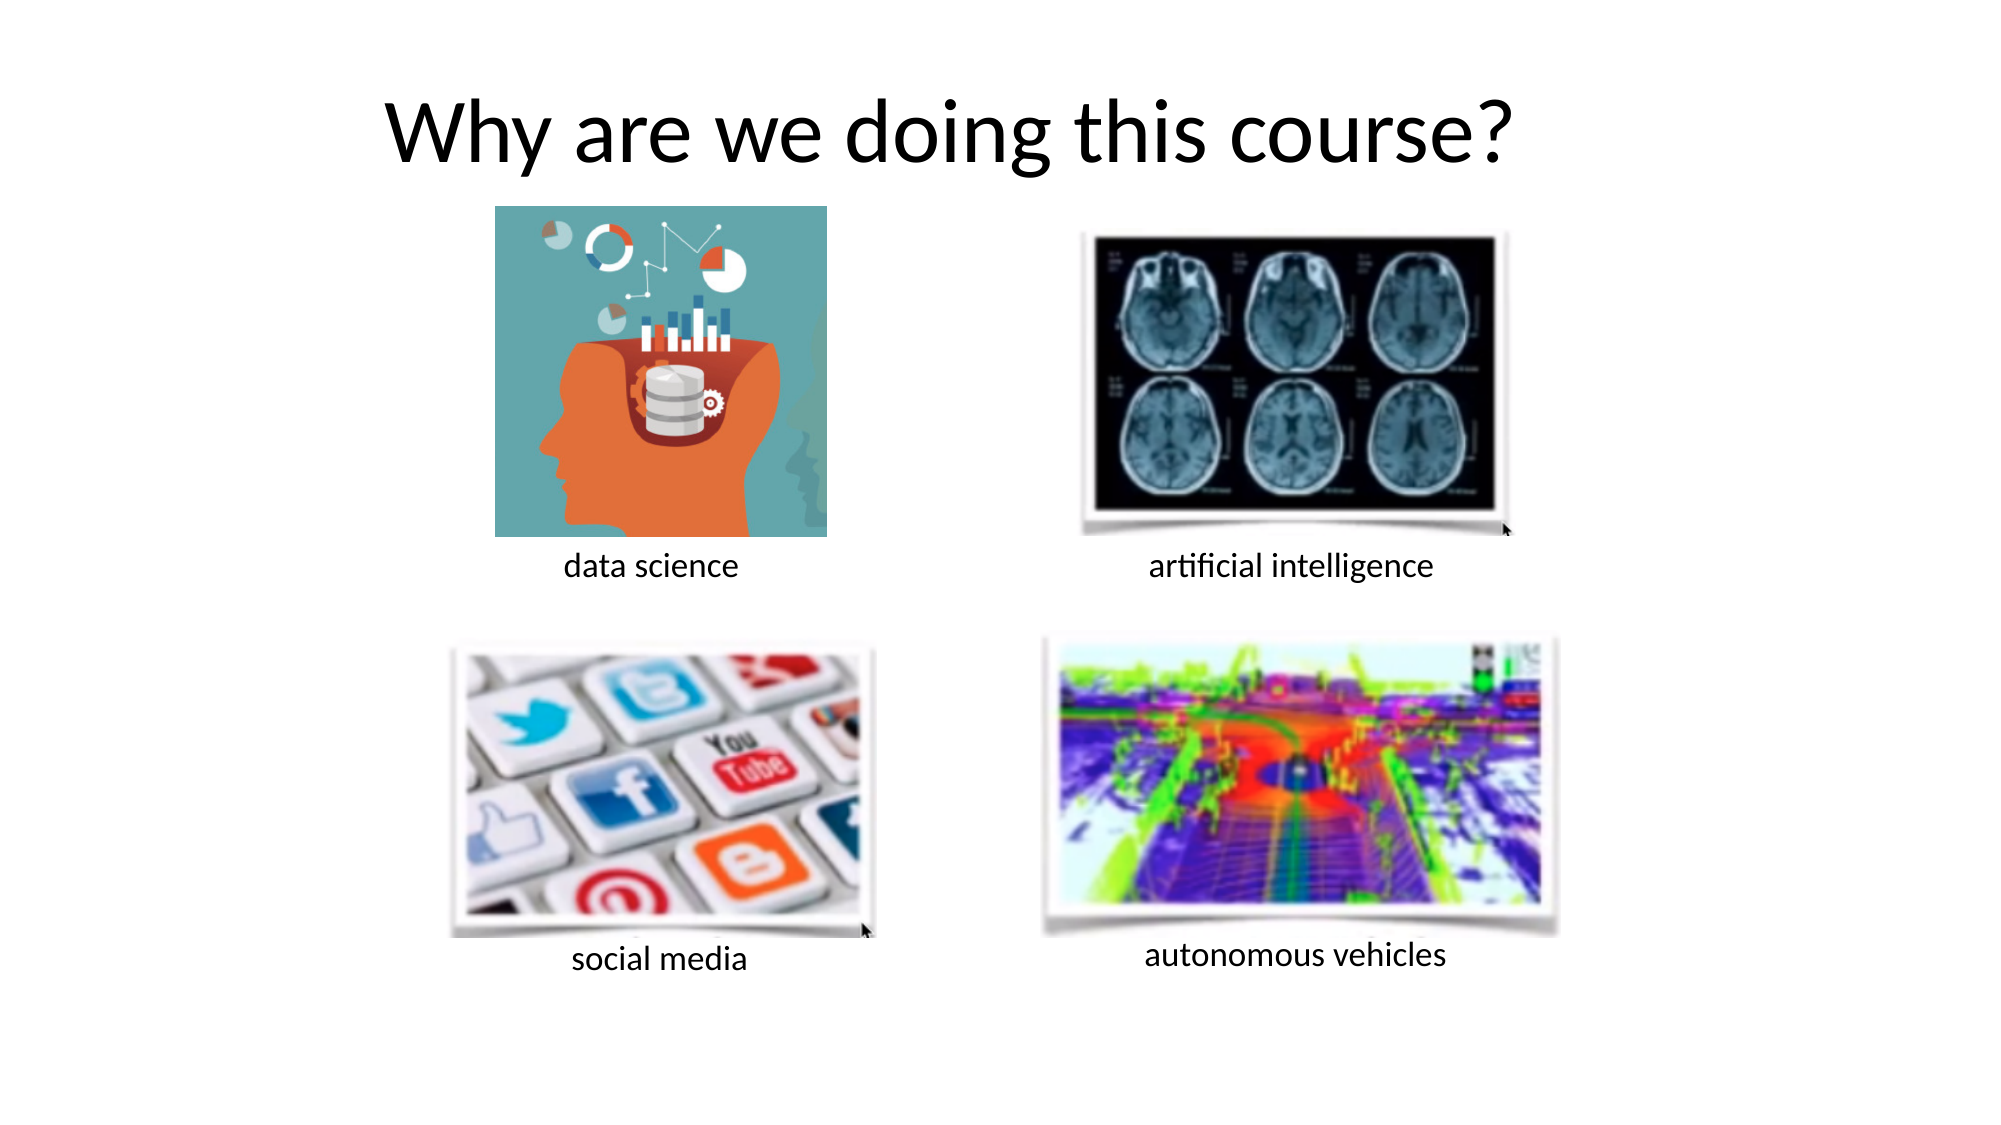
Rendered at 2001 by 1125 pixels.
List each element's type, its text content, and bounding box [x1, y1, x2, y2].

picture [445, 636, 877, 938]
picture [1040, 630, 1561, 938]
text_box artificial intelligence [1142, 537, 1449, 590]
picture [1076, 228, 1516, 537]
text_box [495, 206, 827, 591]
text_box Why are we doing this course? [378, 1, 1659, 251]
text_box social media [565, 938, 755, 984]
text_box autonomous vehicles [1138, 938, 1453, 980]
